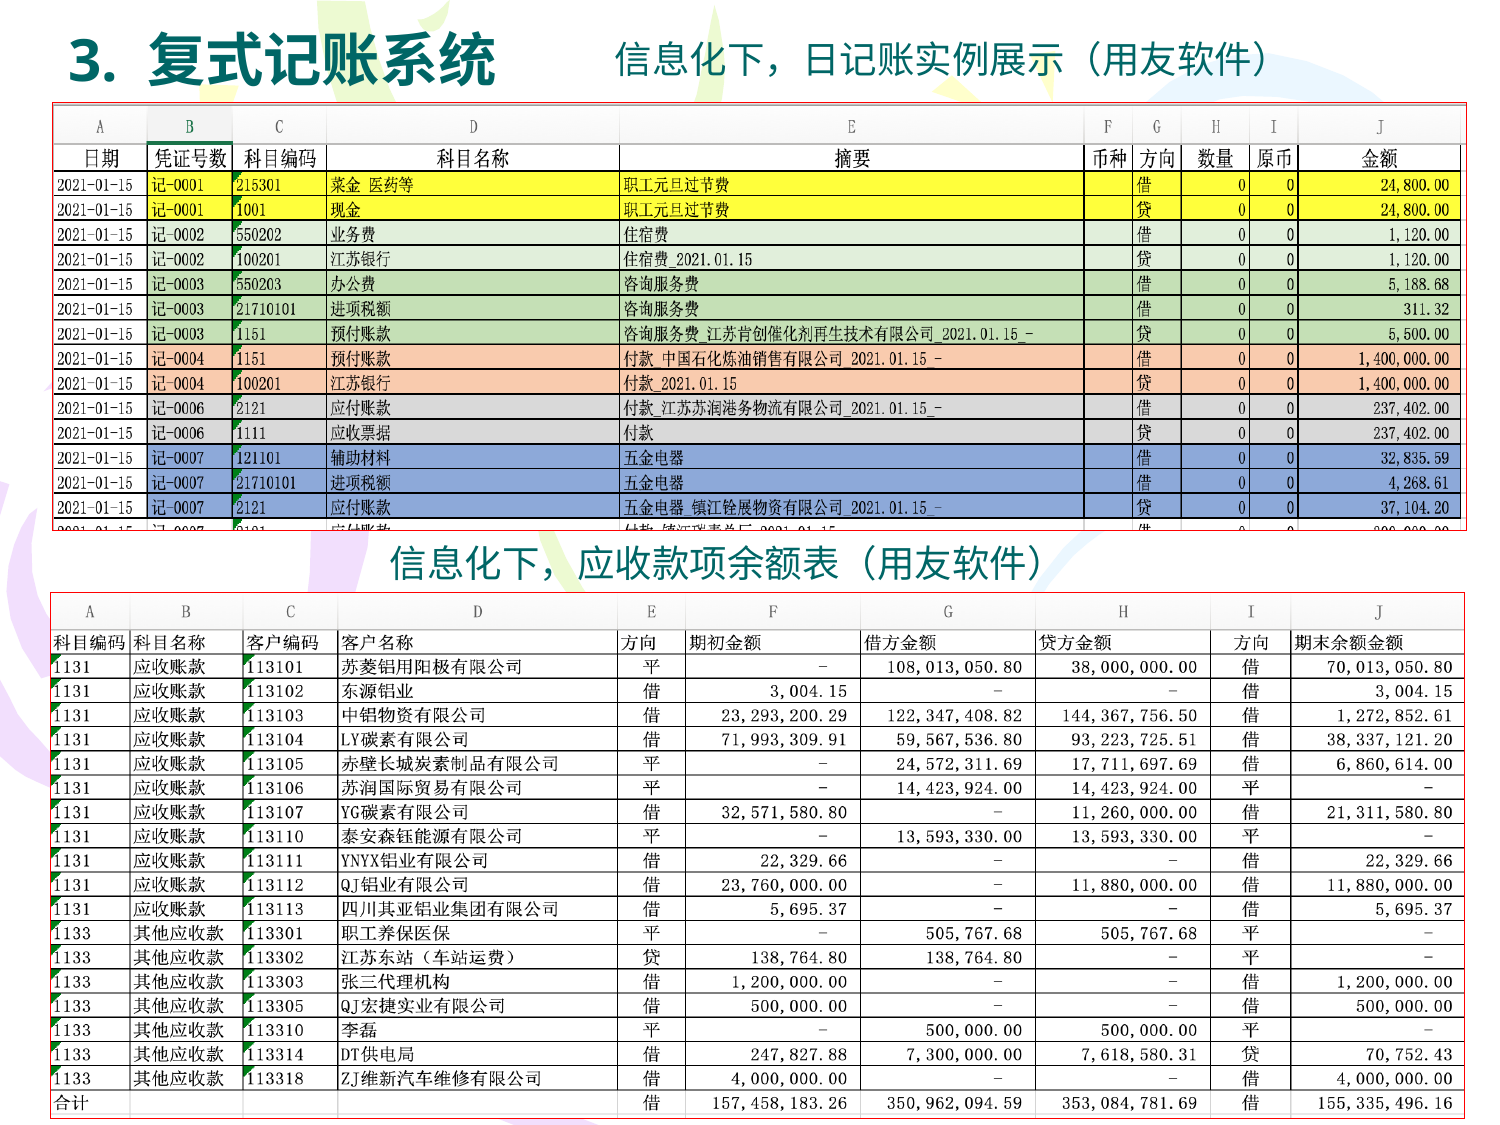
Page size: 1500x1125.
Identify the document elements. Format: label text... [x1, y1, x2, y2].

title 3. 复式记账系统 [52, 42, 1442, 101]
picture [52, 102, 1468, 531]
text_box 信息化下，应收款项余额表（用友软件） [374, 538, 1125, 591]
picture [49, 592, 1465, 1120]
text_box 信息化下，日记账实例展示（用友软件） [599, 28, 1350, 89]
